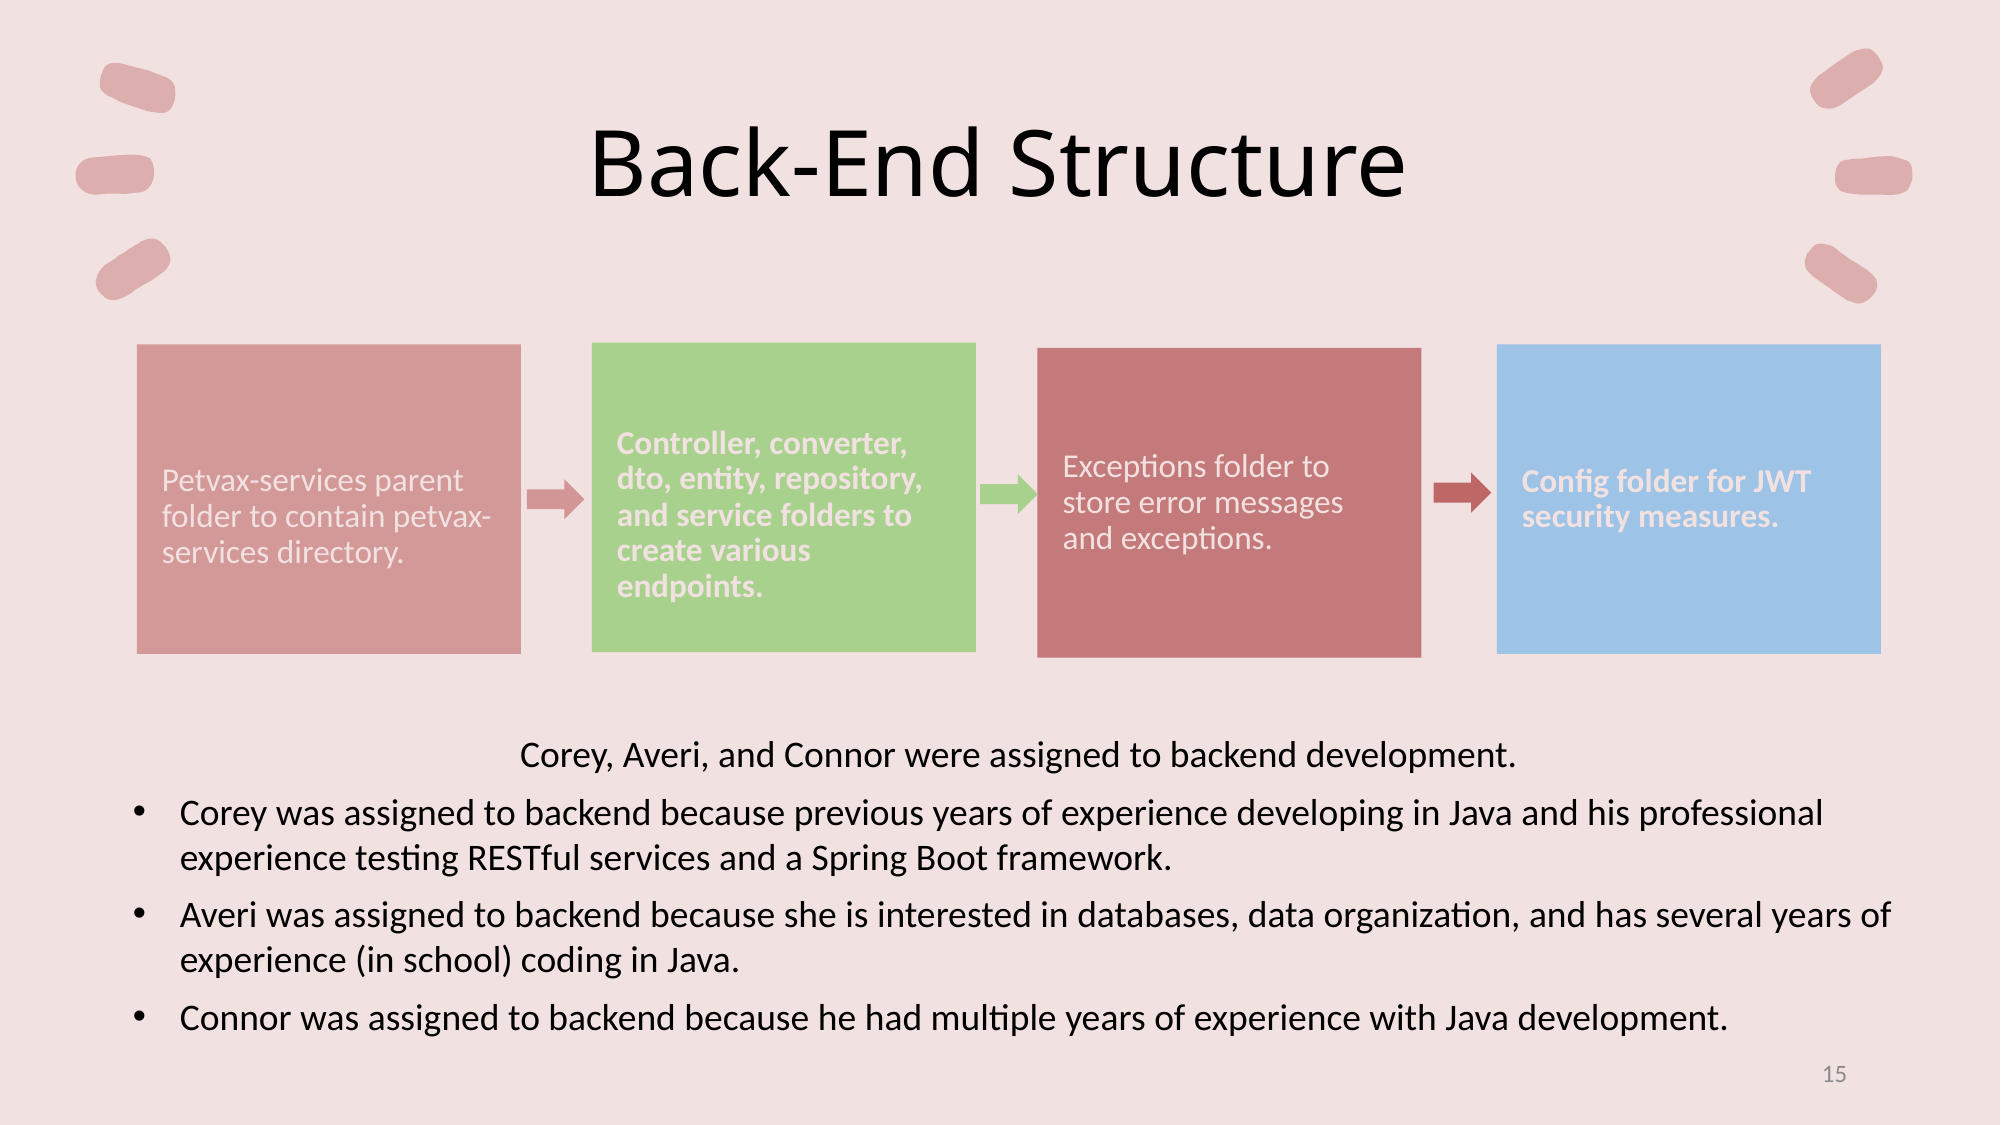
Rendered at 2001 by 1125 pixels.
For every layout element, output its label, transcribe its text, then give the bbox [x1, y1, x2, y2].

text_box Corey, Averi, and Connor were assigned to backend development. Corey was assigned to backend because previous years of experience developing in Java and his professional experience testing RESTful services and a Spring Boot framework. Averi was assigned to backend because she is interested in databases, data organization, and has several years of experience (in school) coding in Java. Connor was assigned to backend because he had multiple years of experience with Java development. [118, 722, 1921, 1046]
slide_number 15 [1412, 1046, 1863, 1103]
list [136, 201, 1882, 797]
title Back-End Structure [118, 101, 1878, 231]
